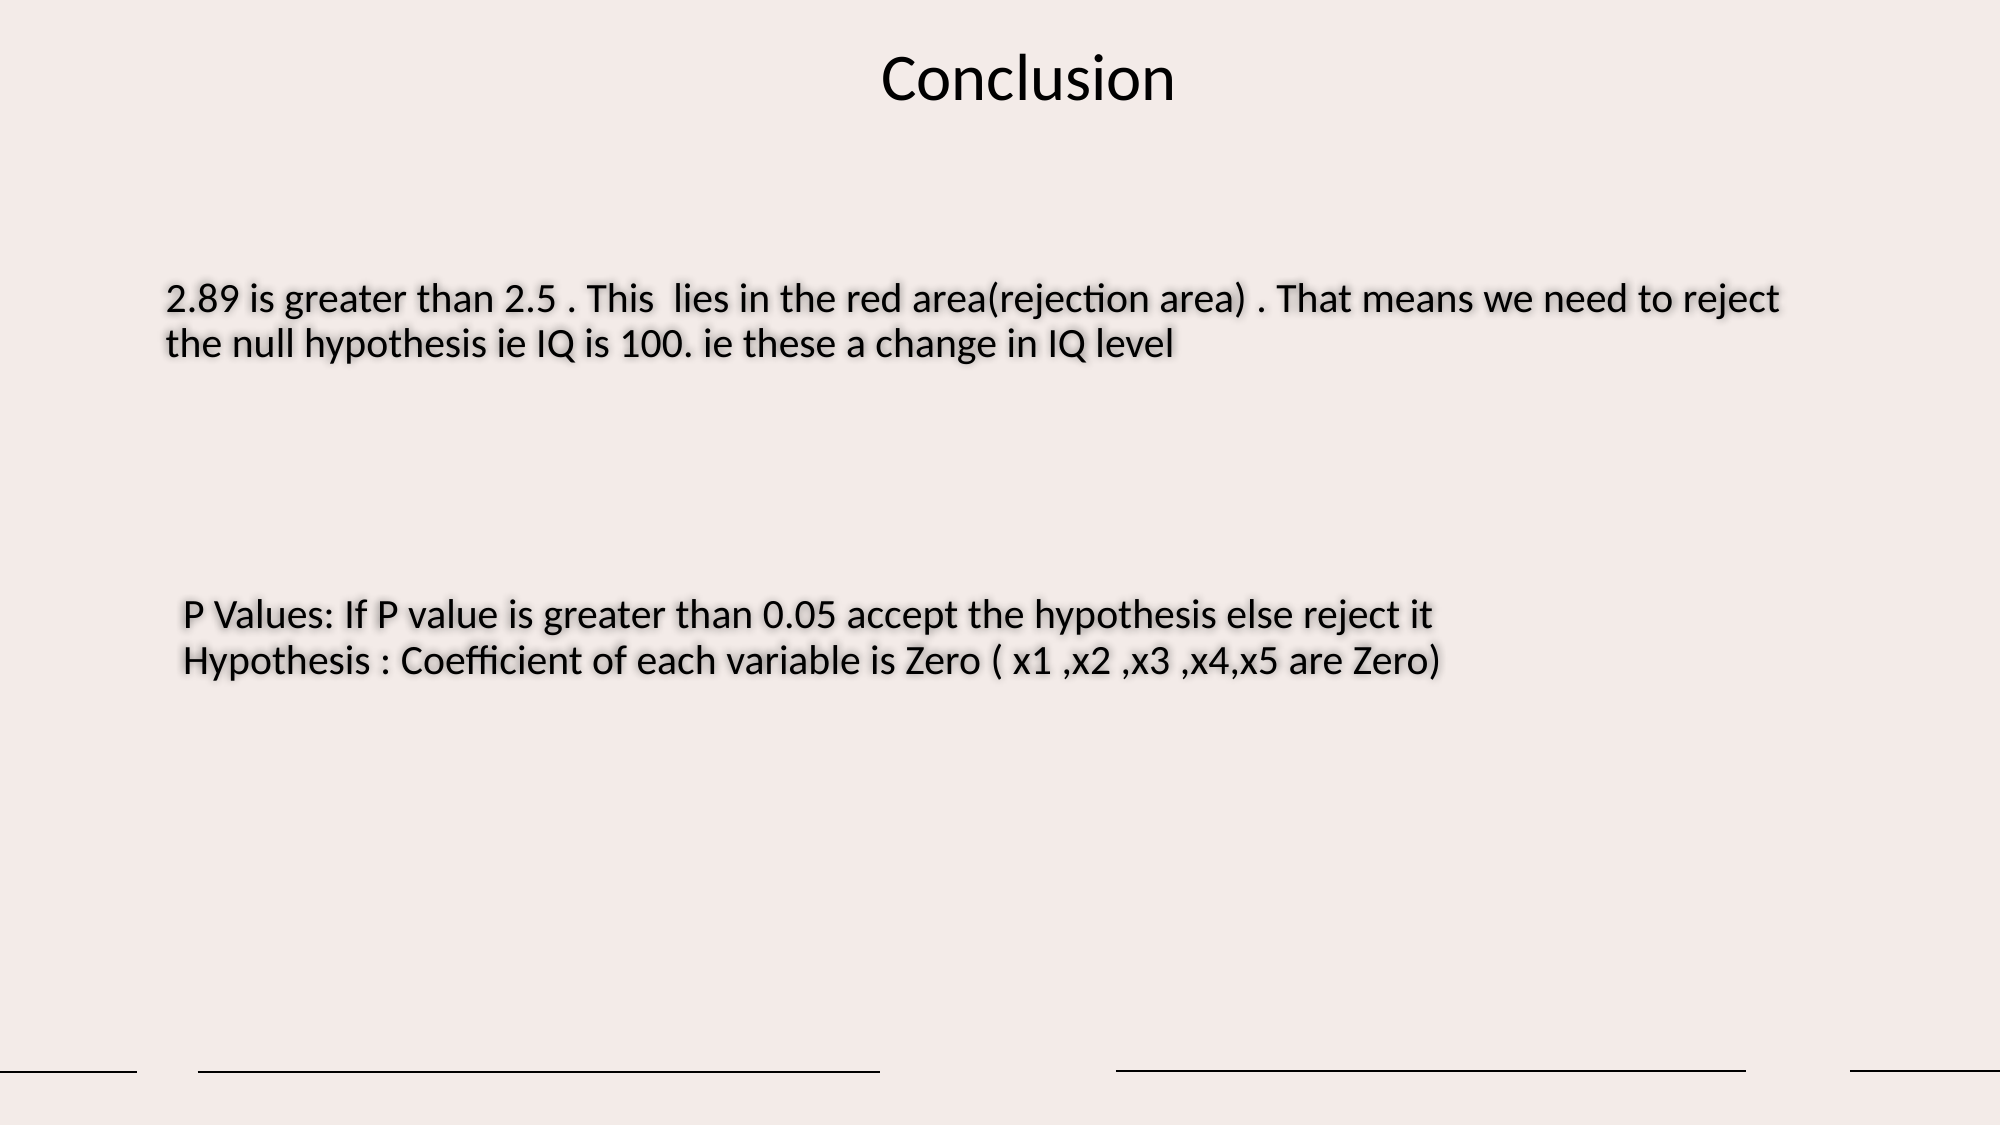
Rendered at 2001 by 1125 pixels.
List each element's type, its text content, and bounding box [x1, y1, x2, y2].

text_box 2.89 is greater than 2.5 . This lies in the red area(rejection area) . That means we need to reject the null hypothesis ie IQ is 100. ie these a change in IQ level [150, 174, 1850, 468]
title Conclusion [179, 26, 1879, 175]
text_box P Values: If P value is greater than 0.05 accept the hypothesis else reject it Hypothesis : Coefficient of each variable is Zero ( x1 ,x2 ,x3 ,x4,x5 are Zero) [168, 491, 1867, 785]
